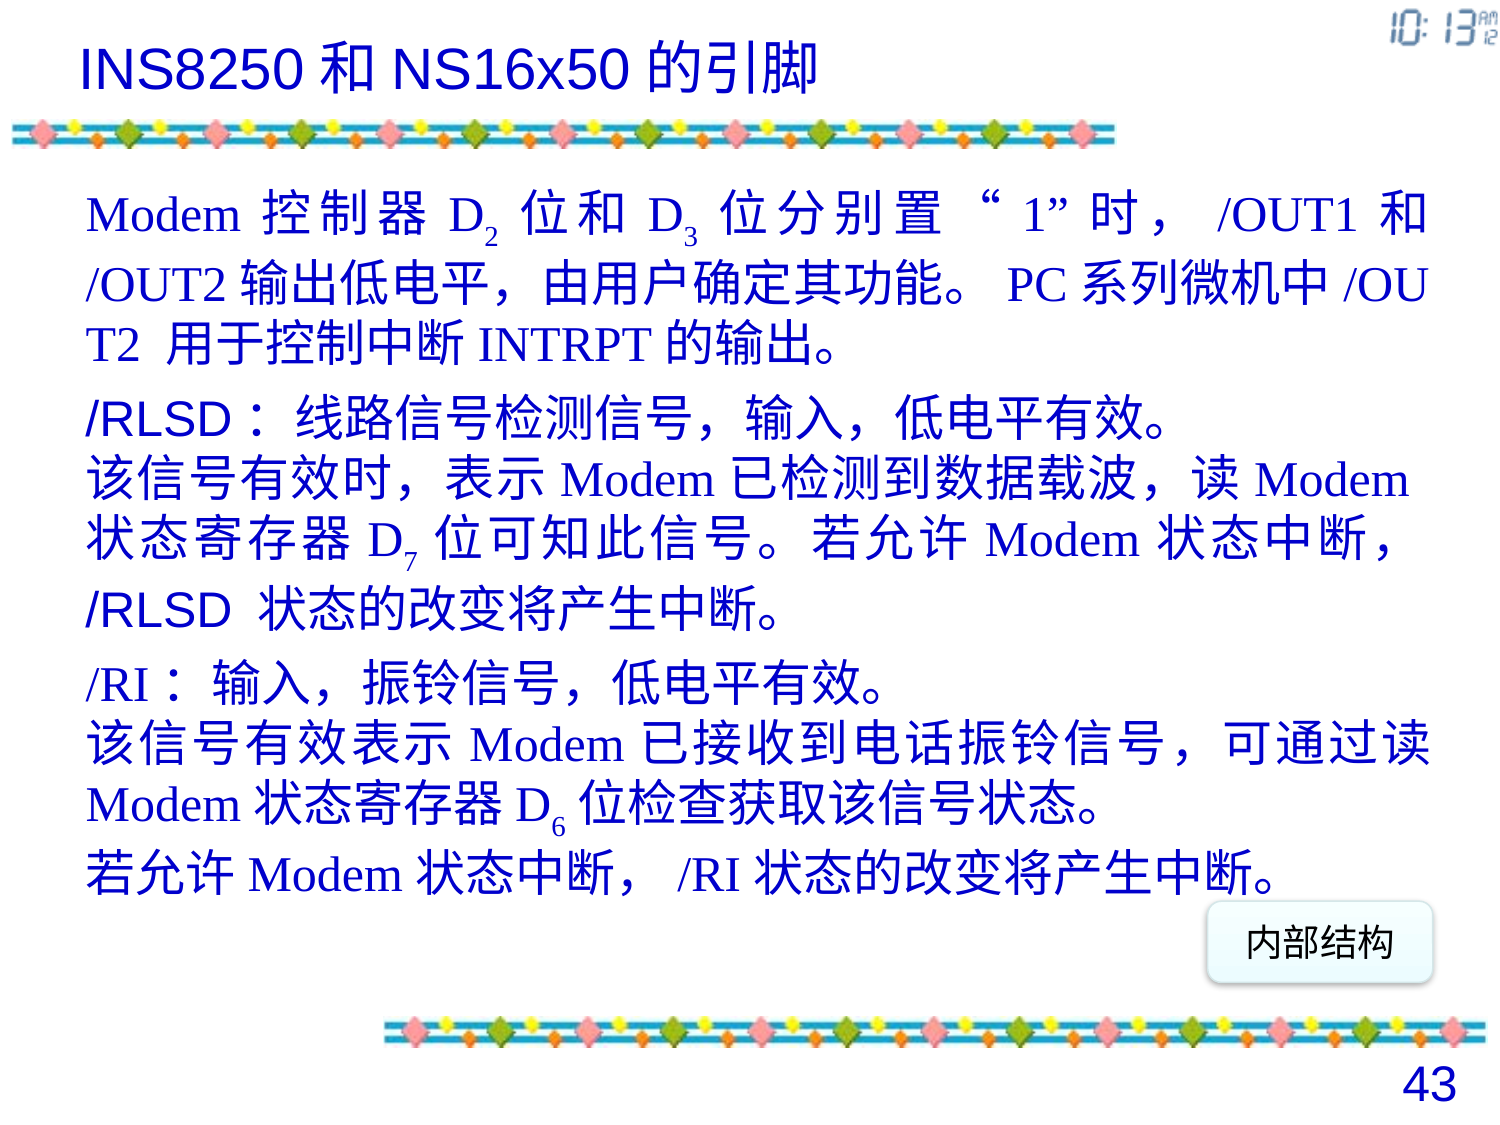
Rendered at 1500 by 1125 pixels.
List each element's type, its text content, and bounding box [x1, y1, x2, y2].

text_box /RLSD：线路信号检测信号，输入，低电平有效。 该信号有效时，表示Modem已检测到数据载波，读Modem状态寄存器D7位可知此信号。若允许Modem状态中断， /RLSD 状态的改变将产生中断。 [70, 380, 1437, 643]
text_box /RI：输入，振铃信号，低电平有效。 该信号有效表示Modem已接收到电话振铃信号，可通过读Modem状态寄存器D6位检查获取该信号状态。 若允许Modem状态中断，/RI状态的改变将产生中断。 [70, 643, 1459, 910]
text_box 内部结构 [1206, 900, 1434, 984]
text_box INS8250和NS16x50的引脚 [63, 23, 1119, 110]
picture [383, 1016, 1488, 1048]
text_box Modem控制器D2位和D3位分别置“1”时，/OUT1和 /OUT2输出低电平，由用户确定其功能。PC系列微机中/OUT2 用于控制中断INTRPT的输出。 [70, 173, 1444, 380]
picture [1371, 0, 1500, 56]
picture [11, 119, 1117, 149]
